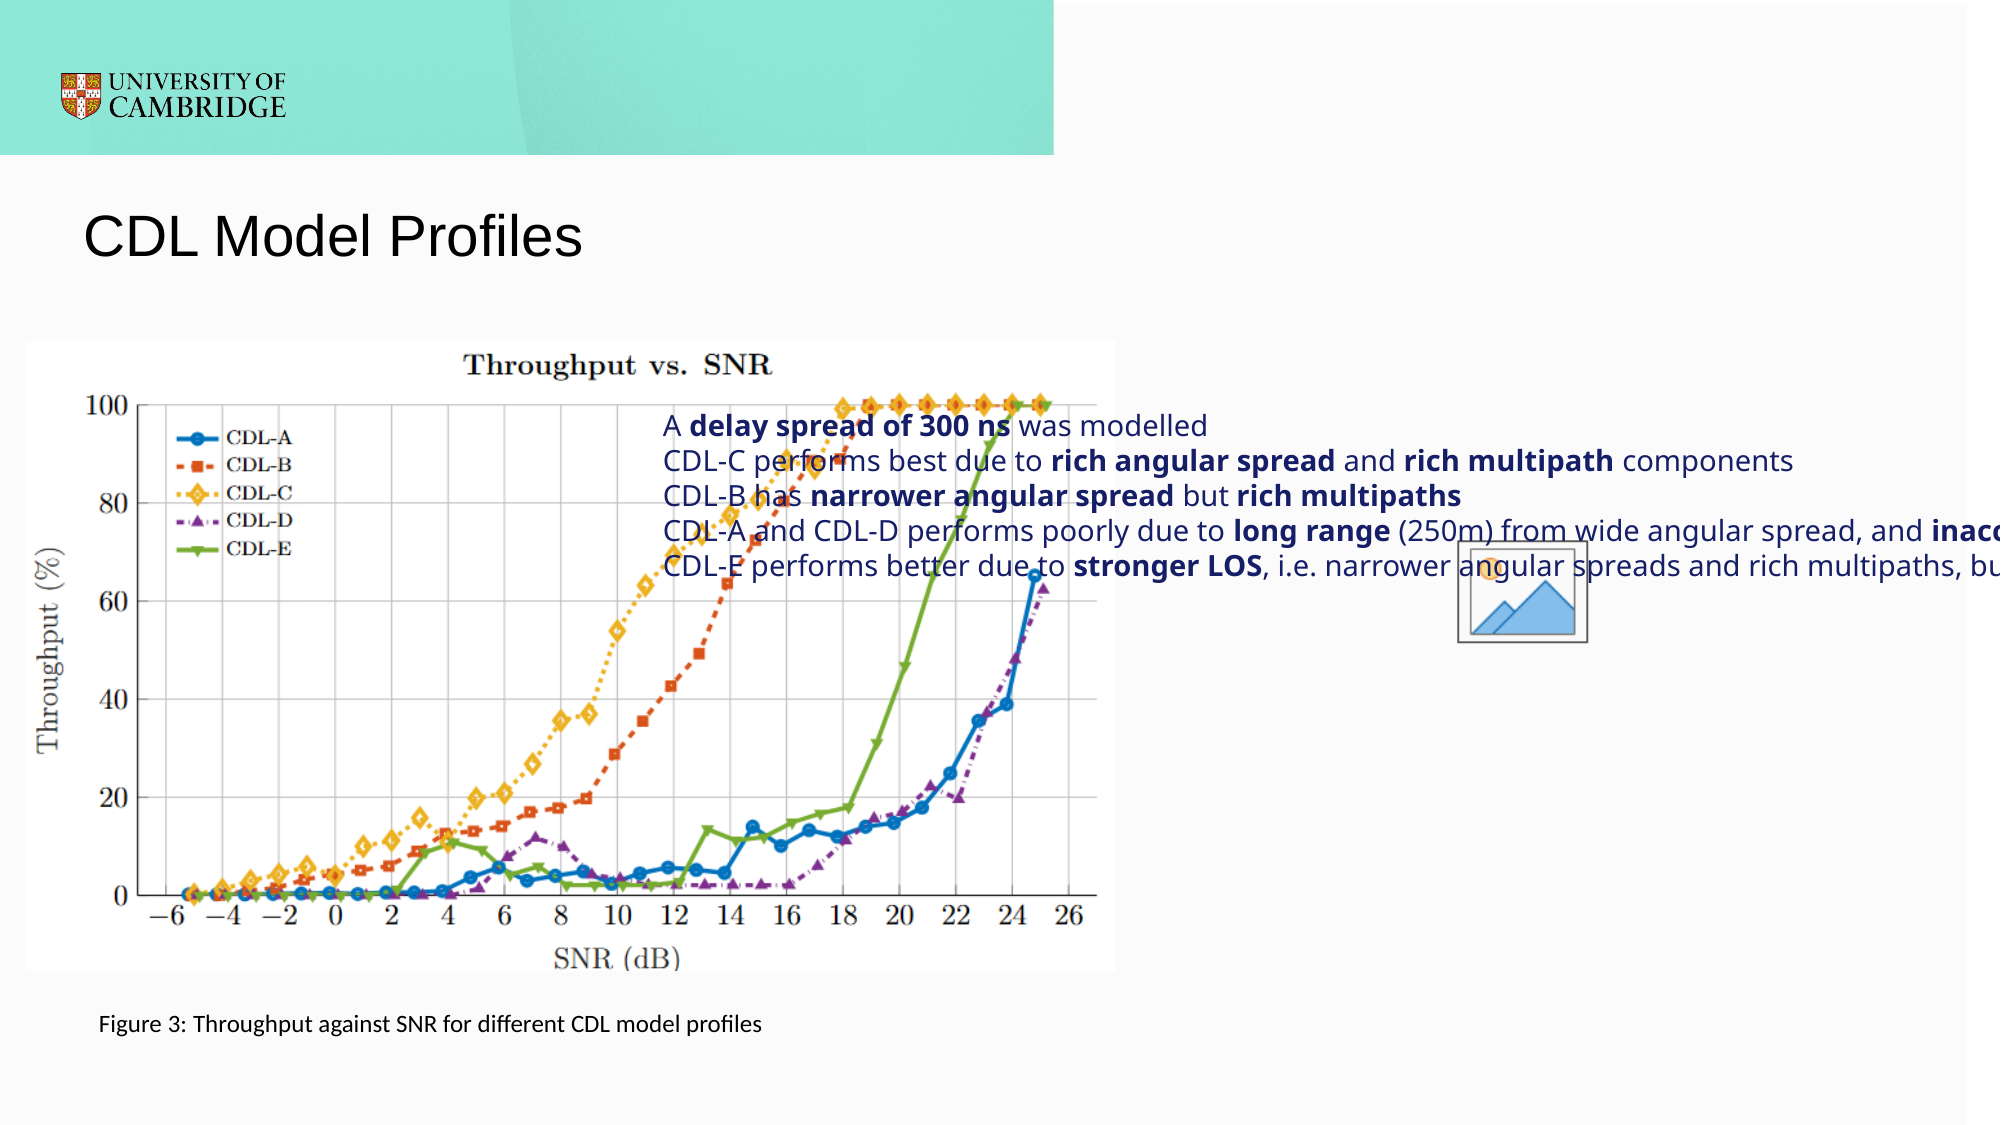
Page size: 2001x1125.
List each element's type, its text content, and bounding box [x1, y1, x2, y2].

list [26, 341, 1115, 971]
text_box Figure 3: Throughput against SNR for different CDL model profiles [84, 1003, 1281, 1072]
picture [1128, 400, 1917, 784]
title CDL Model Profiles [68, 198, 1863, 275]
picture [0, 0, 1054, 155]
